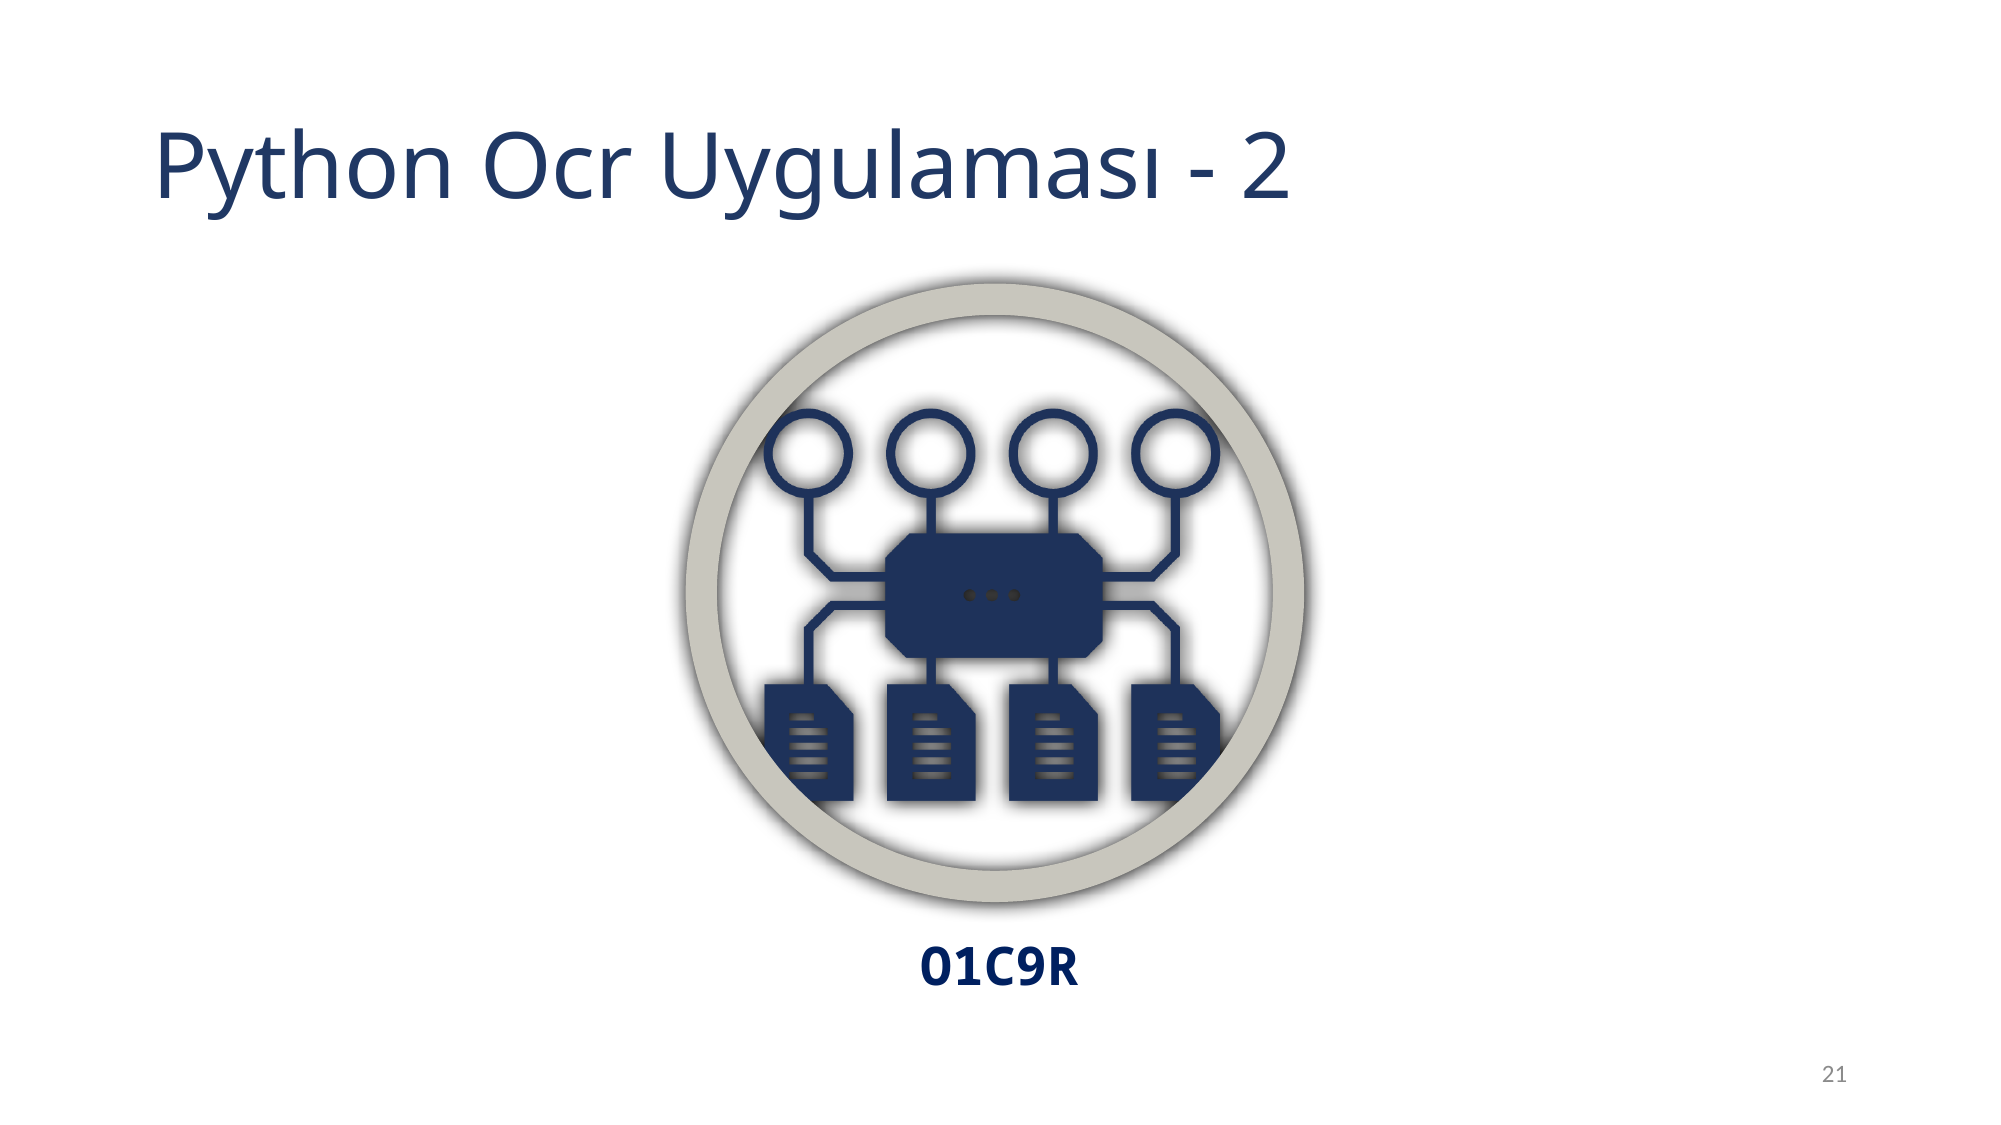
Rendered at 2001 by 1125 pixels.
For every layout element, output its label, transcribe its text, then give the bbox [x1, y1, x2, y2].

picture [701, 299, 1289, 887]
slide_number 21 [1412, 1042, 1863, 1103]
title Python Ocr Uygulaması - 2 [137, 59, 1863, 278]
list O1C9R [658, 932, 1342, 1006]
